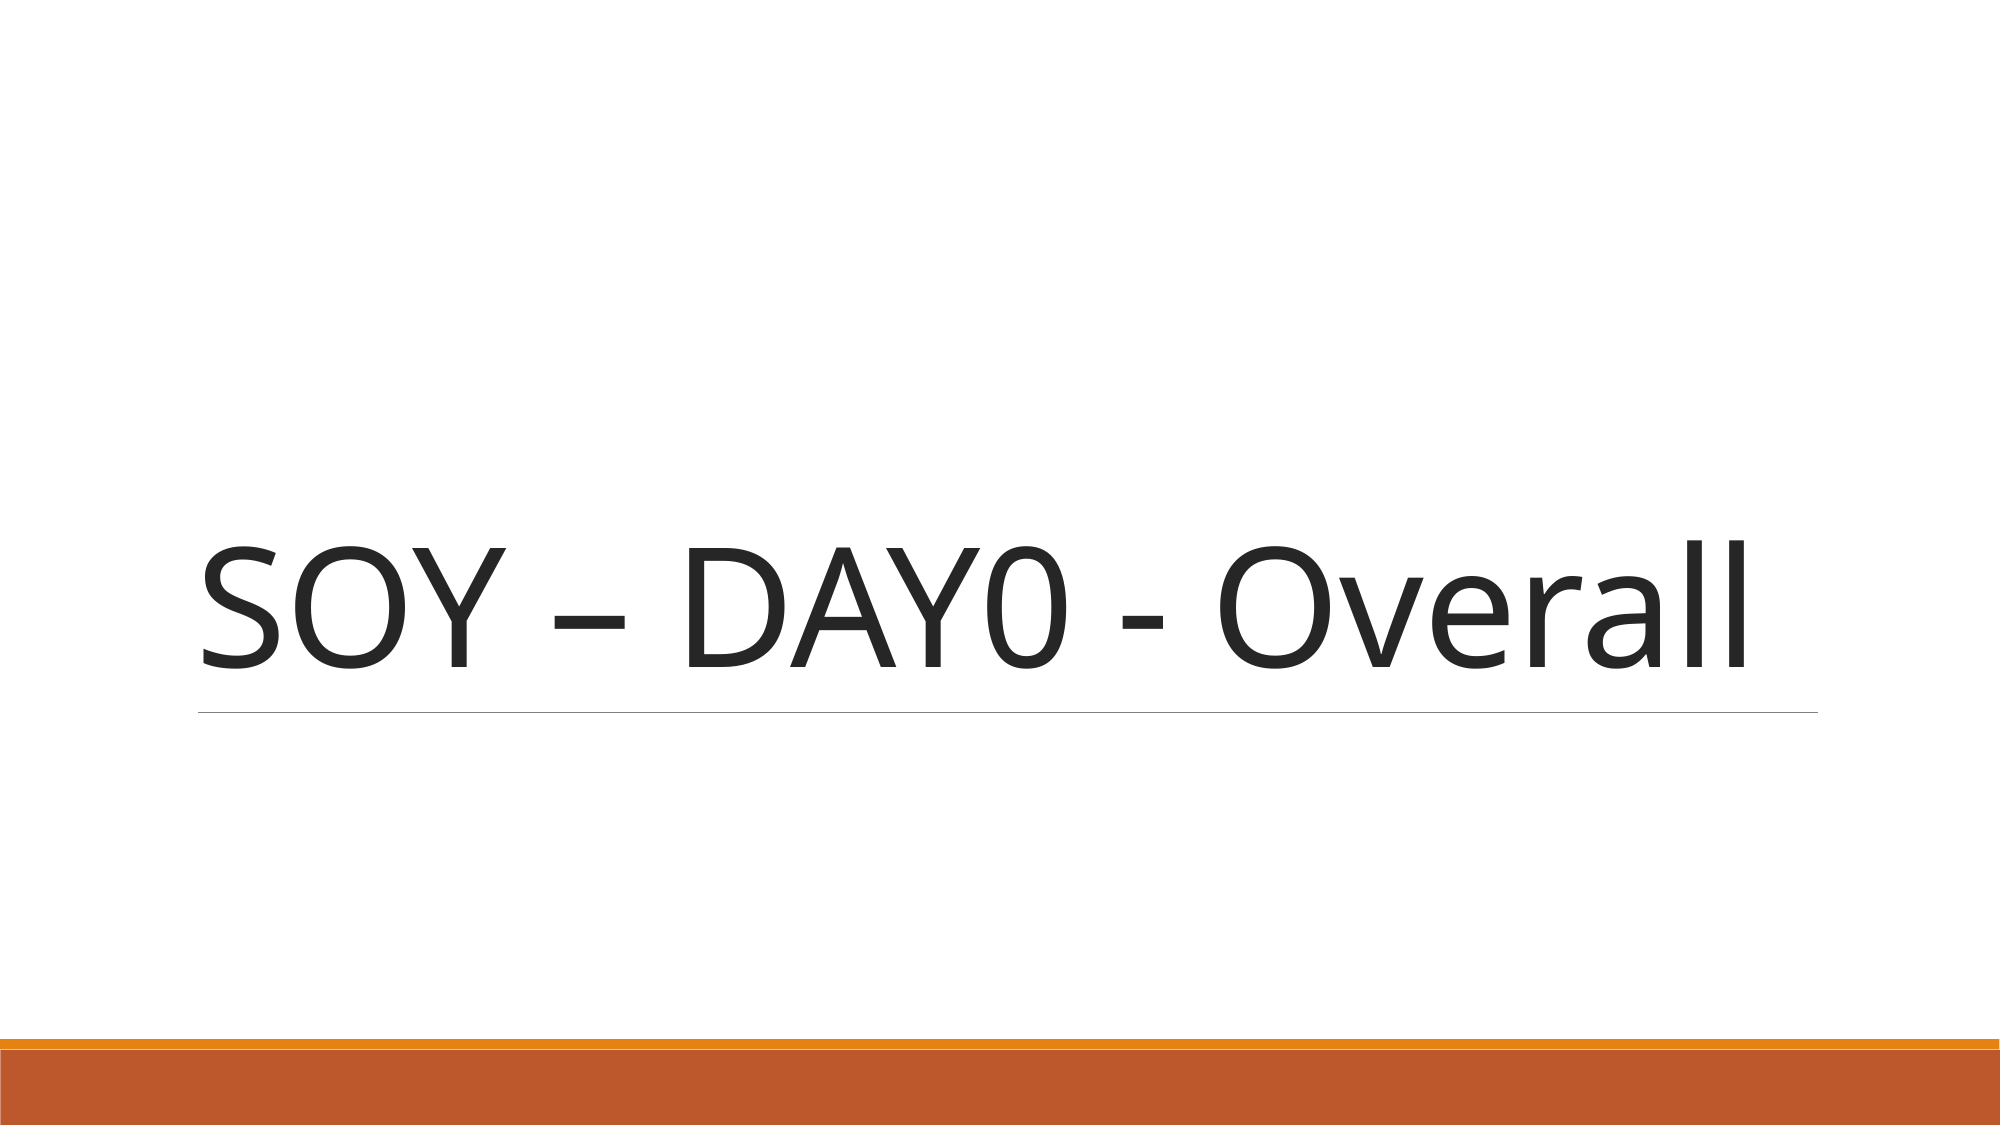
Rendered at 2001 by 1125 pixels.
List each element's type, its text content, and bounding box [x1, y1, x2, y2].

title SOY – DAY0 - Overall [180, 124, 1830, 710]
